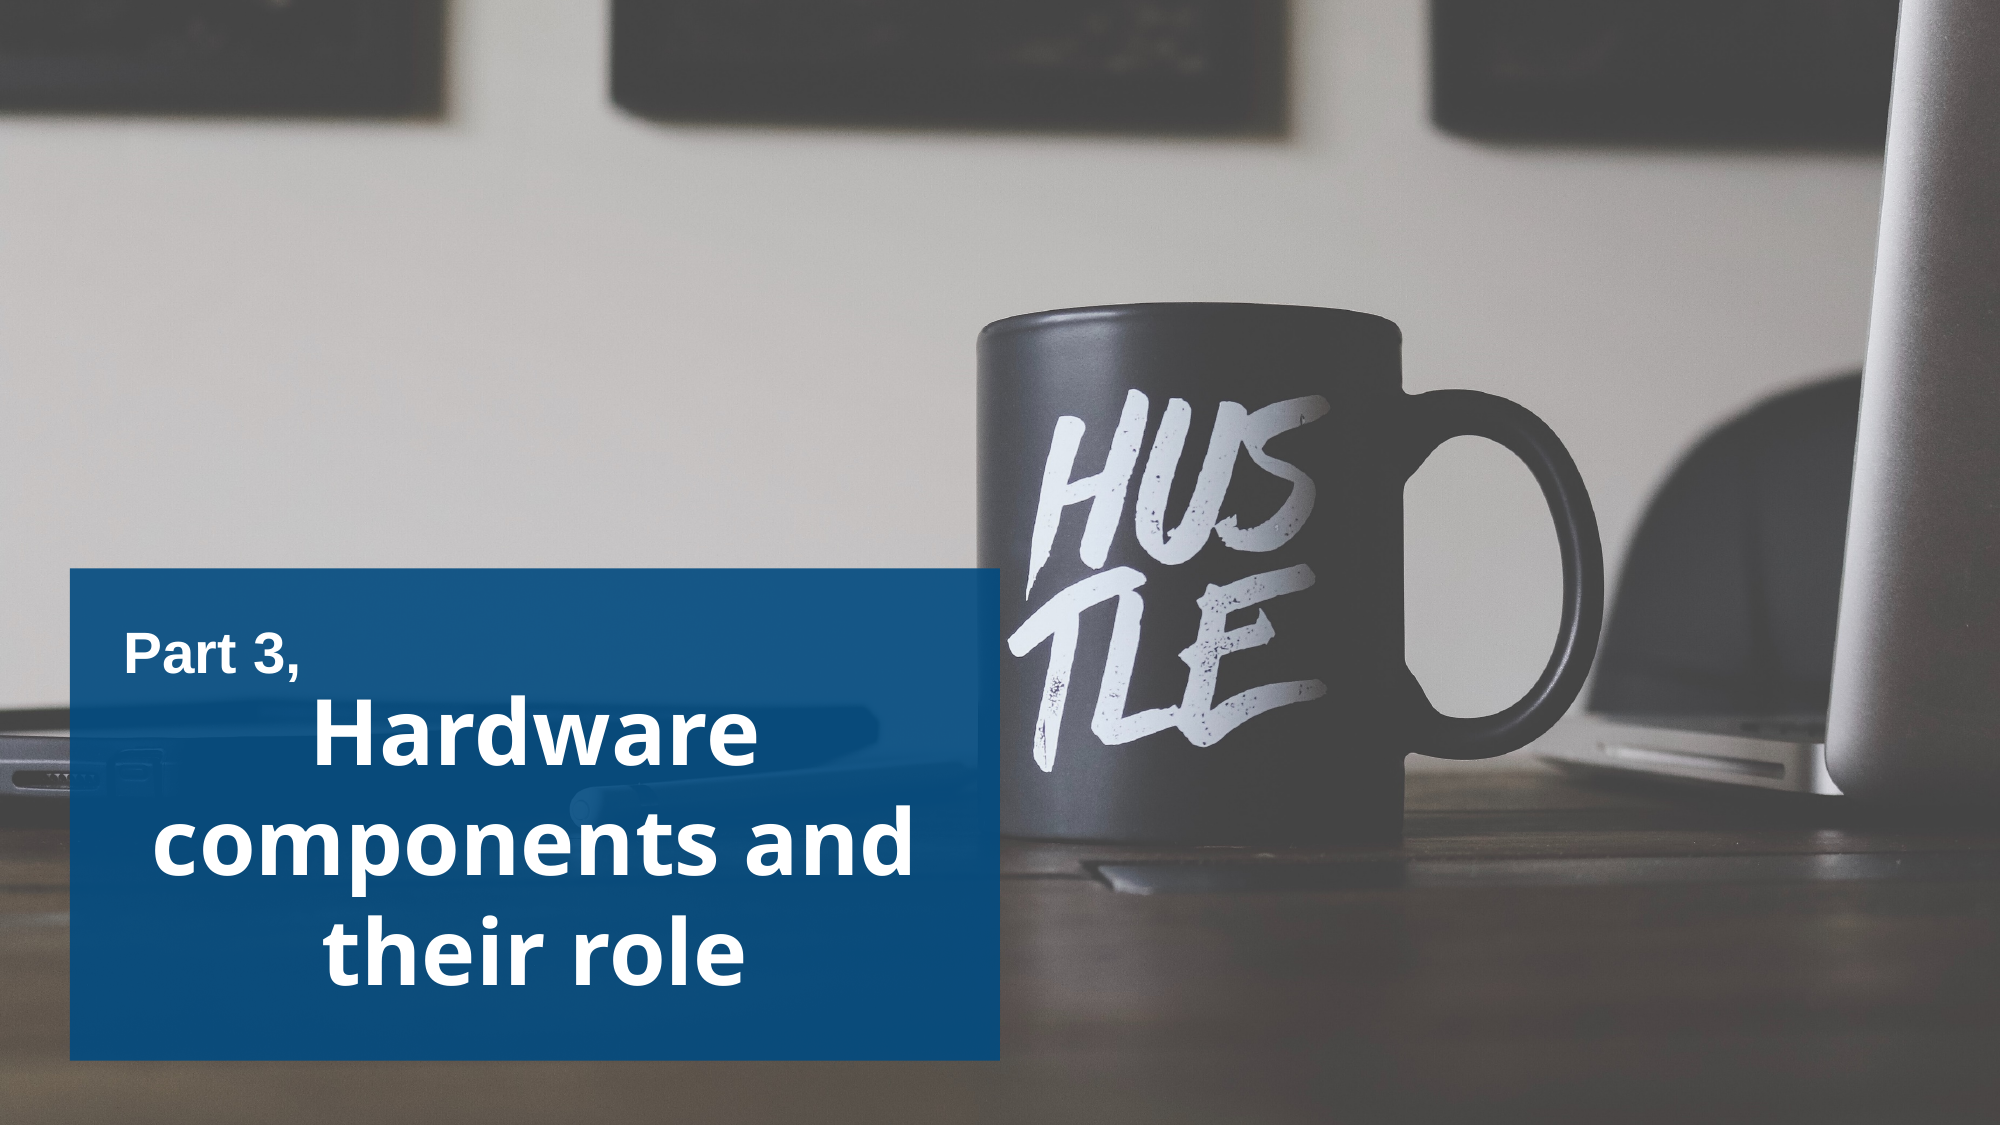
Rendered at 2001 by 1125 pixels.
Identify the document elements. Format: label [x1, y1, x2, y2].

picture [0, 0, 2000, 1125]
text_box [69, 568, 1000, 1125]
